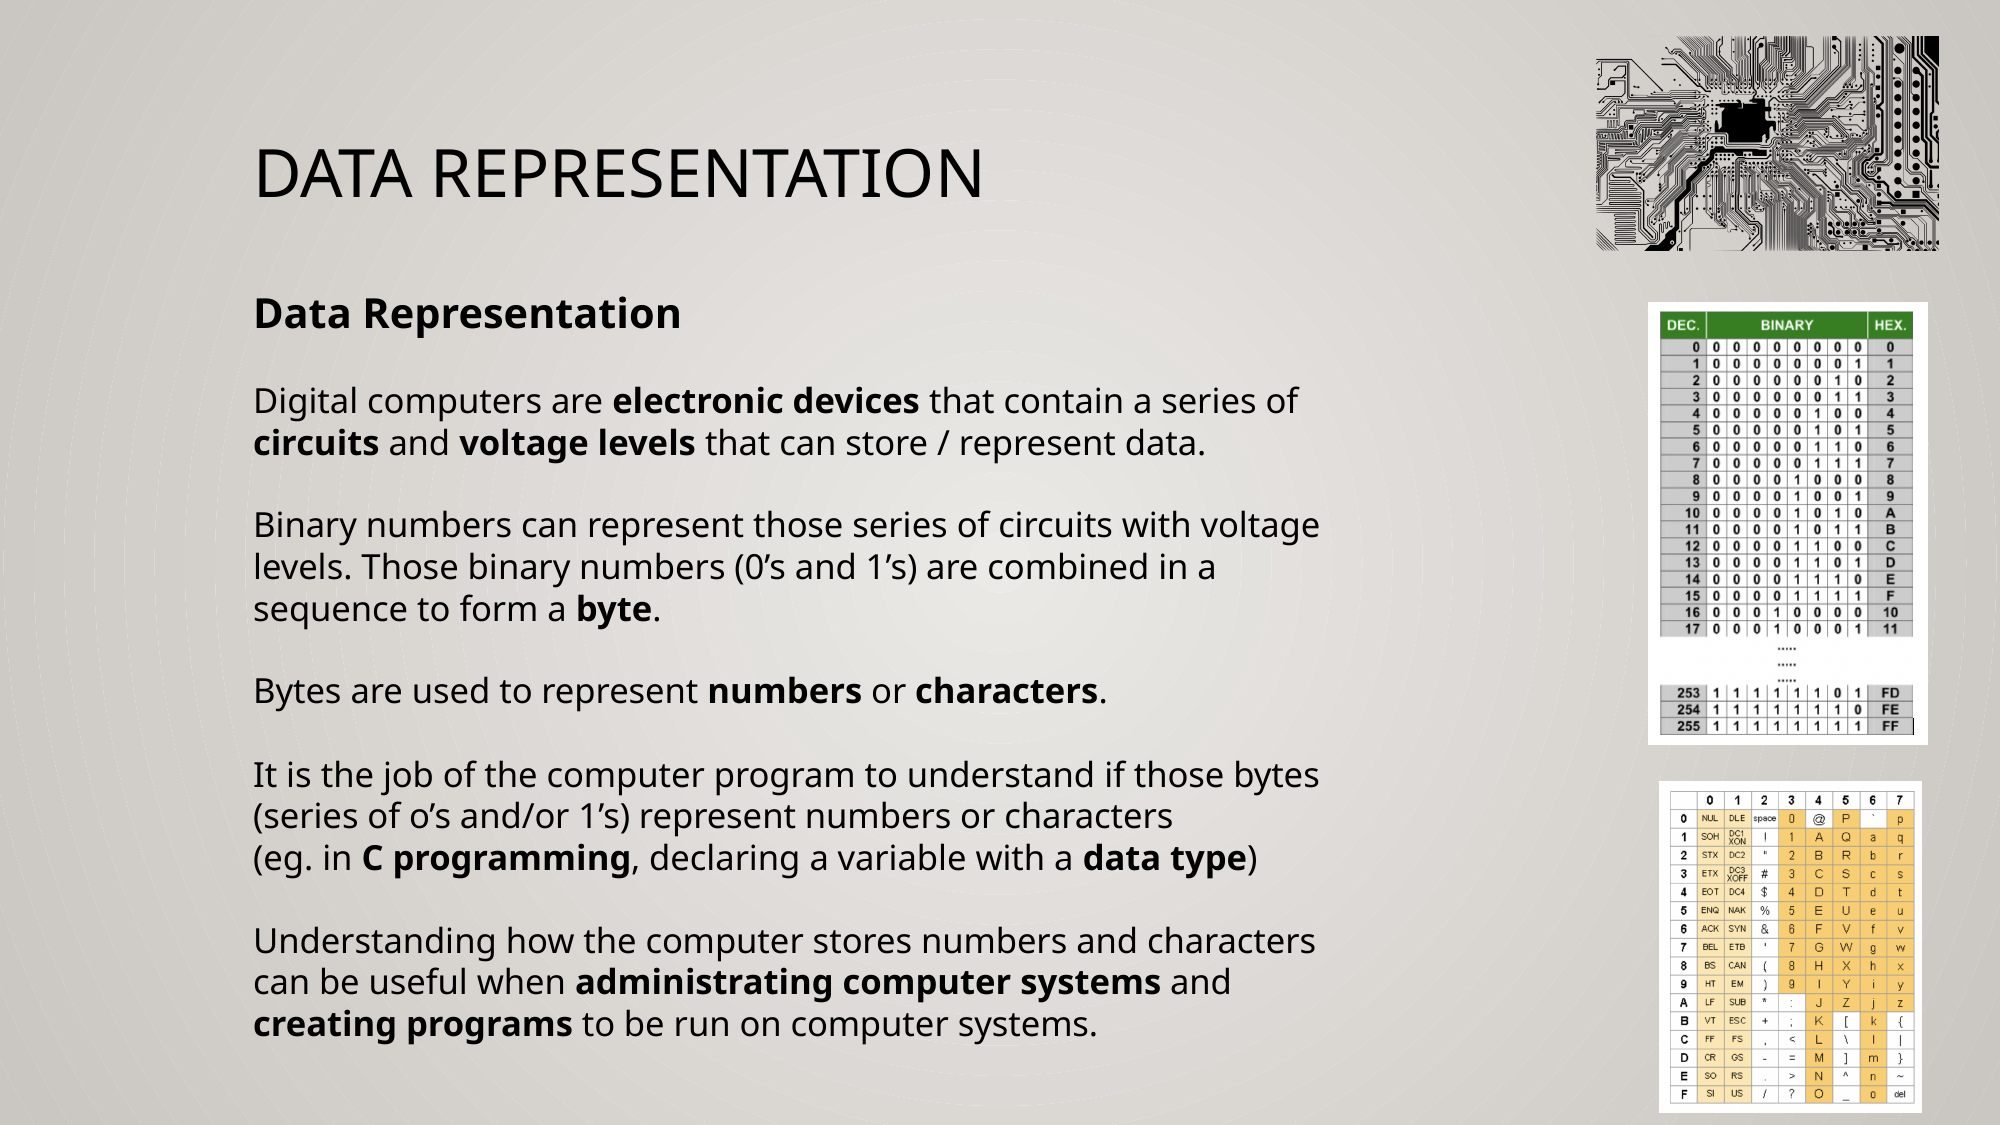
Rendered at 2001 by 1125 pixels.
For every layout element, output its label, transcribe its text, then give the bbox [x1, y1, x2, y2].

picture [1595, 35, 1939, 251]
picture [1648, 302, 1928, 745]
list Data Representation Digital computers are electronic devices that contain a series of circuits and voltage levels that can store / represent data. Binary numbers can represent those series of circuits with voltage levels. Those binary numbers (0’s and 1’s) are combined in a sequence to form a byte. Bytes are used to represent numbers or characters. It is the job of the computer program to understand if those bytes (series of o’s and/or 1’s) represent numbers or characters (eg. in C programming, declaring a variable with a data type) Understanding how the computer stores numbers and characters can be useful when administrating computer systems and creating programs to be run on computer systems. [238, 279, 1345, 1061]
picture [1659, 781, 1922, 1113]
title Data Representation [238, 131, 1814, 305]
